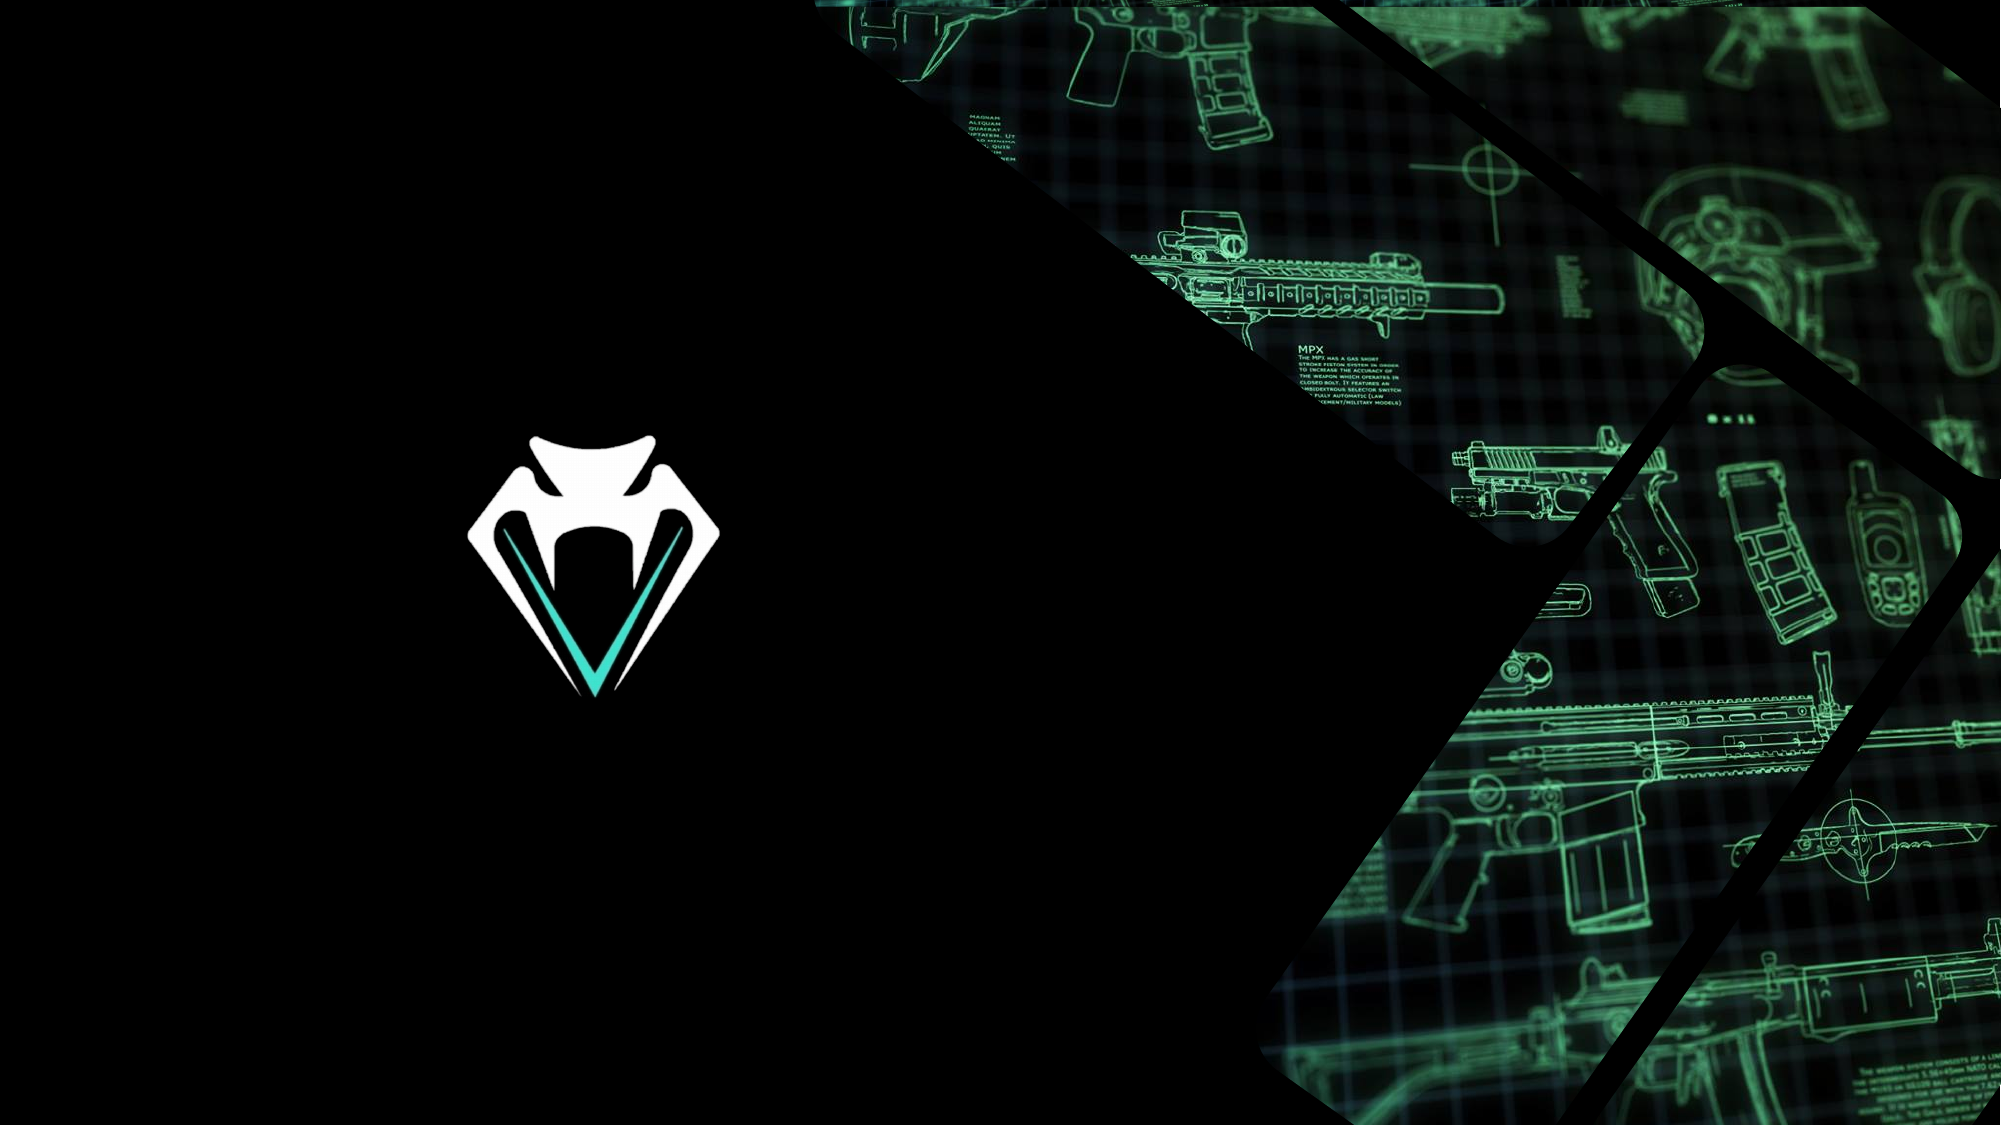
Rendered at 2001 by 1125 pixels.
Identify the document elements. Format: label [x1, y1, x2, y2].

picture [366, 0, 2001, 1125]
